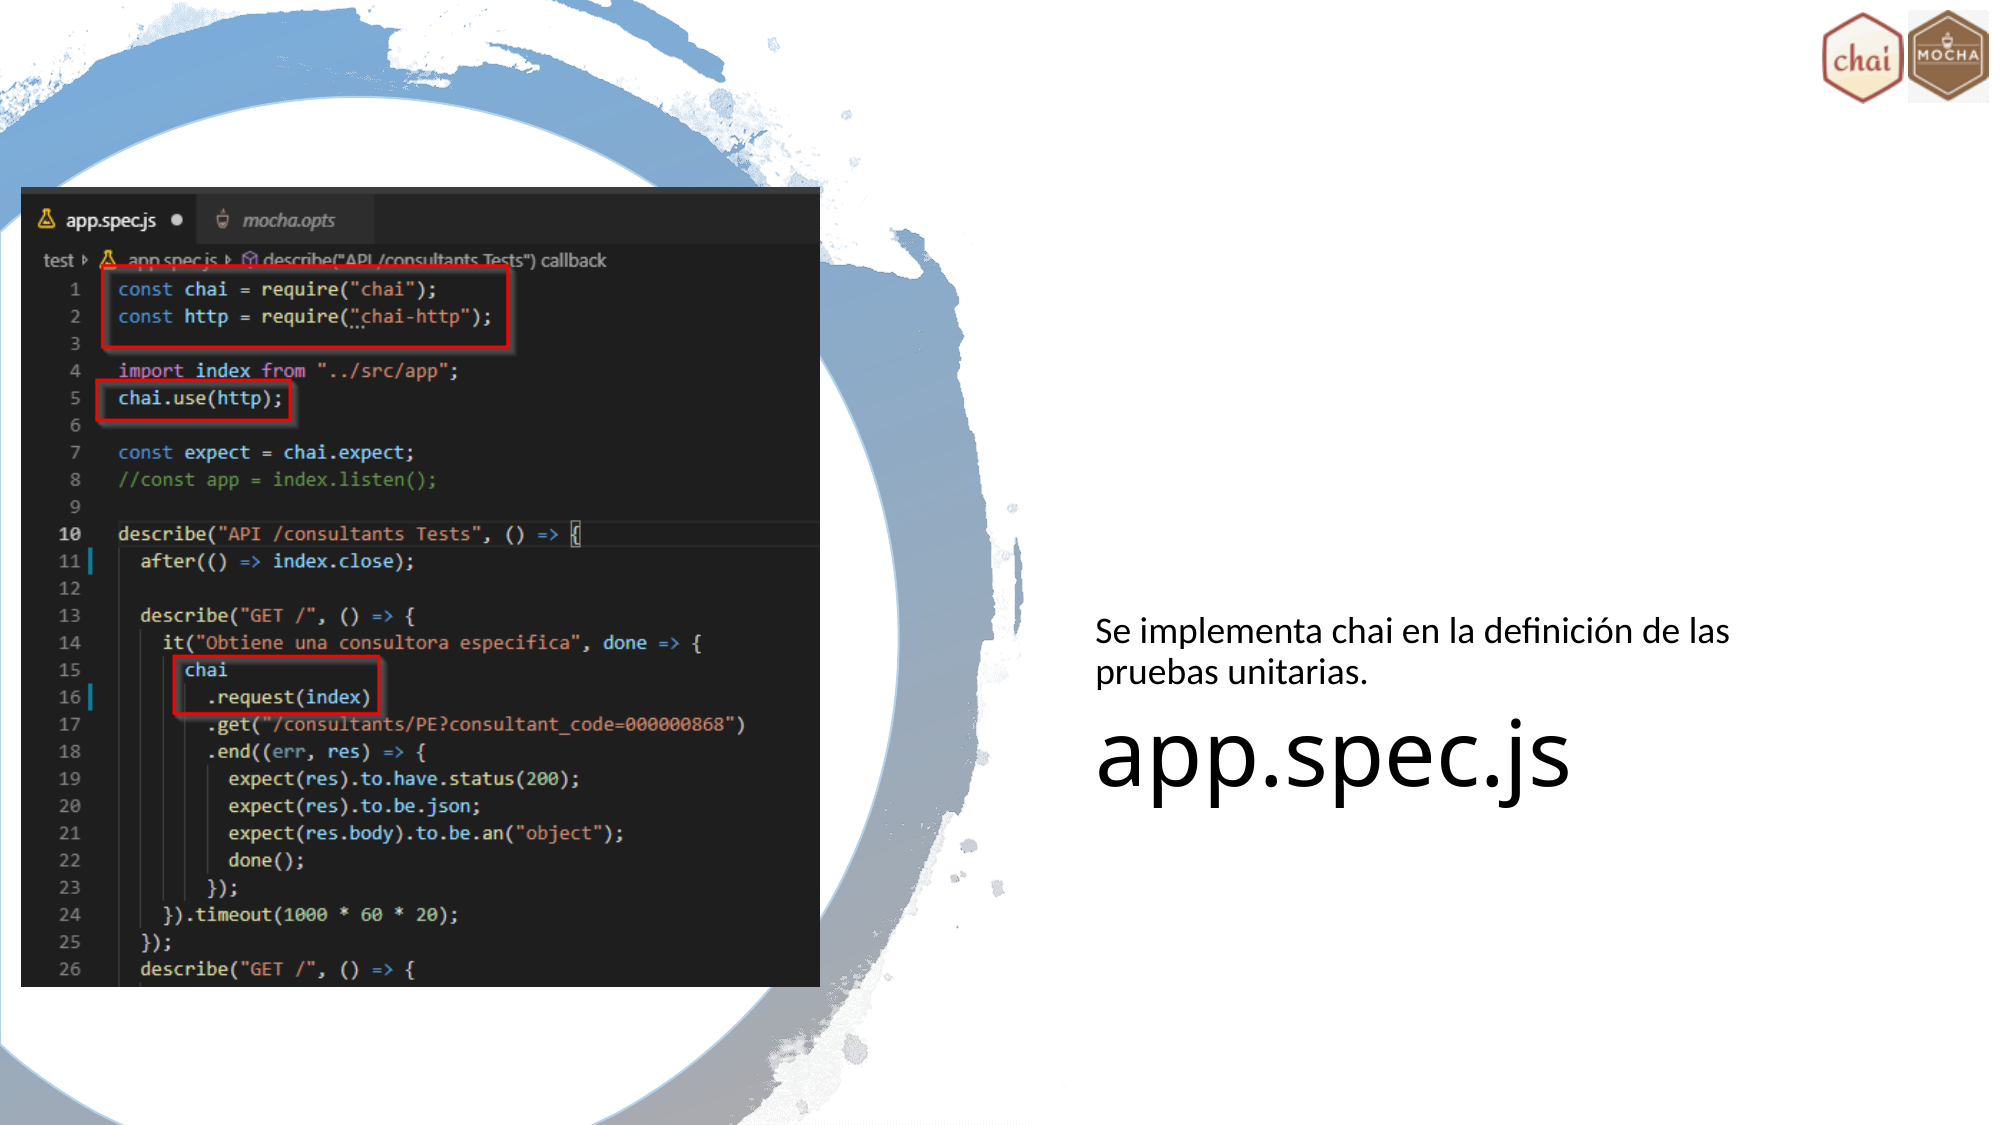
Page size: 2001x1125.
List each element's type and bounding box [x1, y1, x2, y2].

picture [0, 0, 2000, 1125]
list [21, 187, 820, 987]
